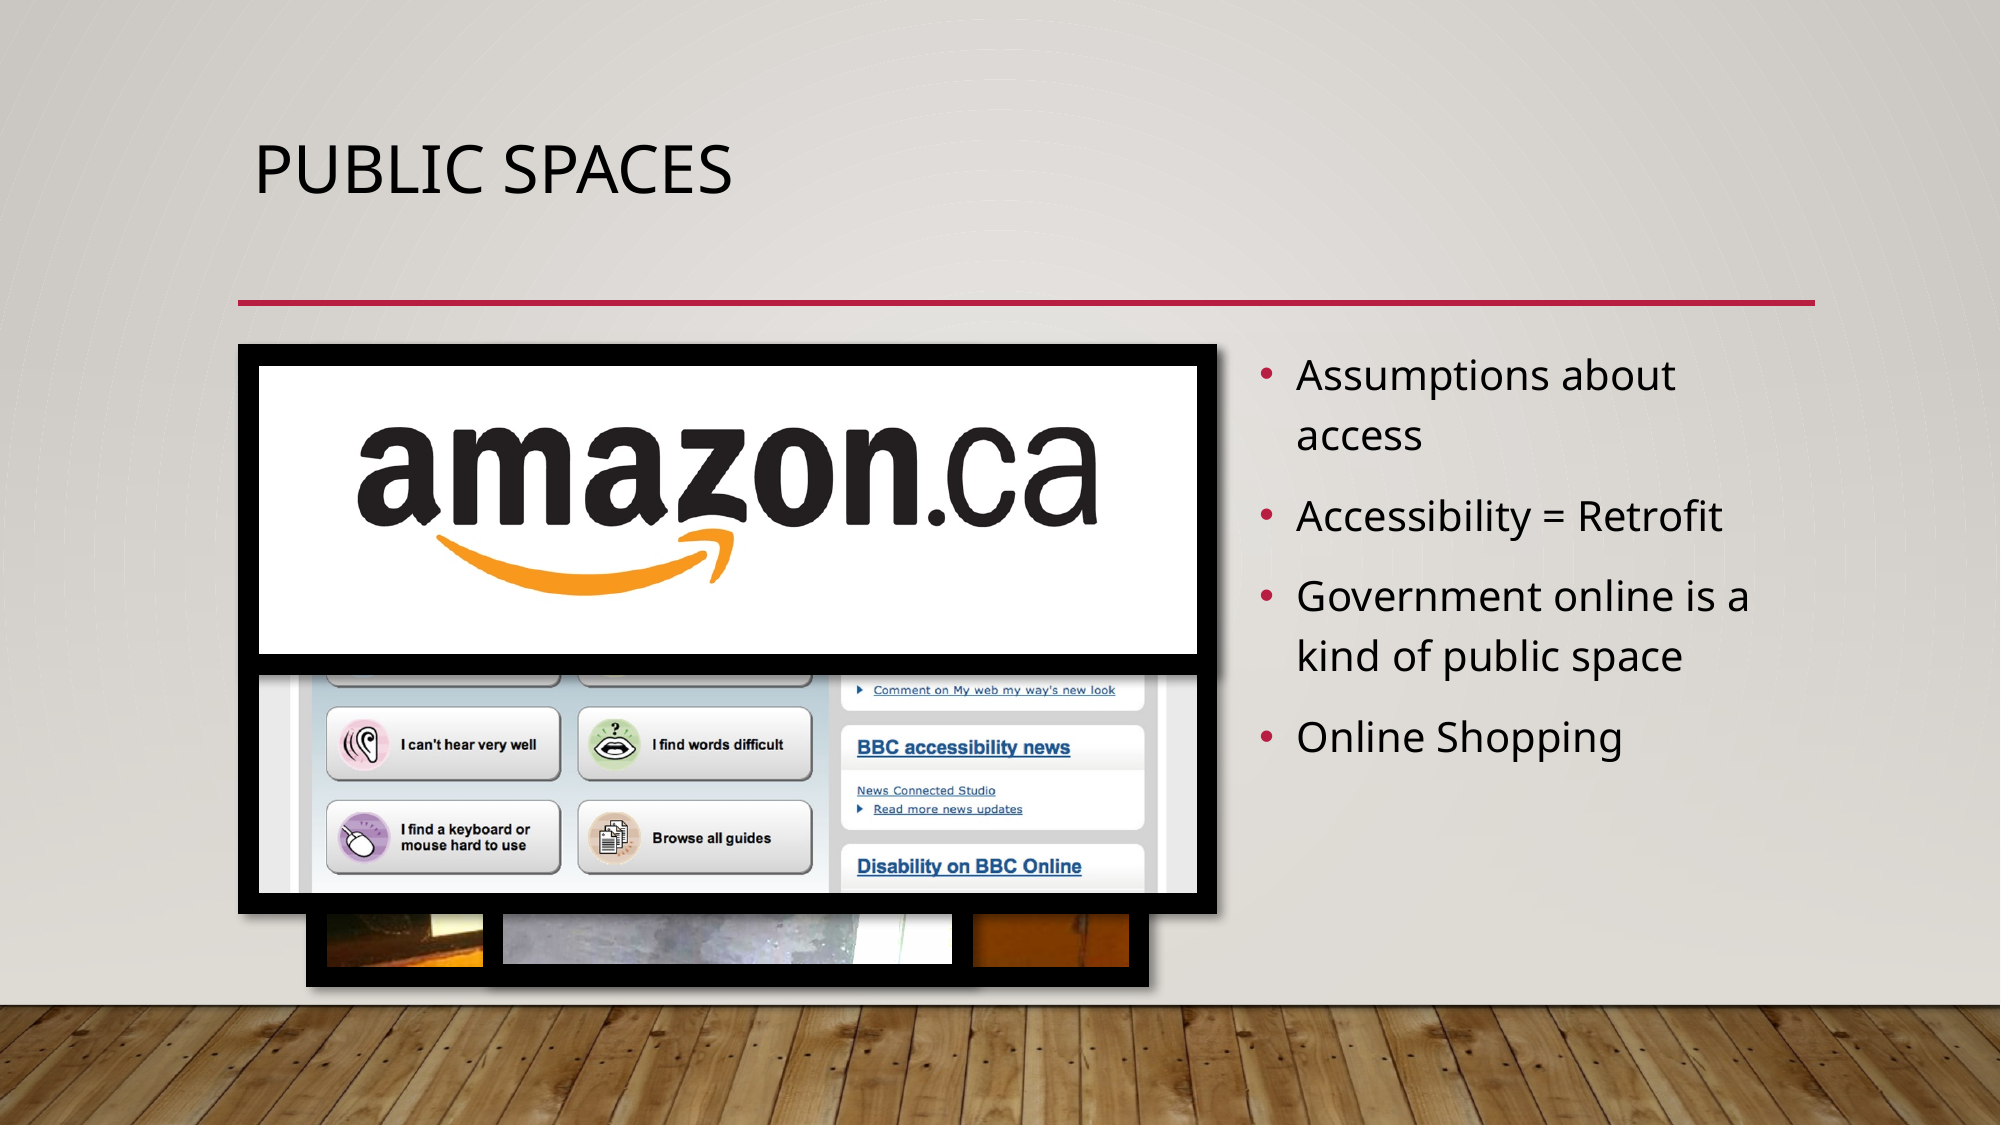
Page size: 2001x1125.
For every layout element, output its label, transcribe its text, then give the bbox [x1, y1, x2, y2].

picture [0, 1005, 2000, 1125]
list Assumptions about access Accessibility = Retrofit Government online is a kind of public space Online Shopping [1244, 330, 1815, 896]
title Public spaces [238, 129, 1815, 303]
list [326, 893, 1129, 967]
picture [258, 364, 1197, 965]
